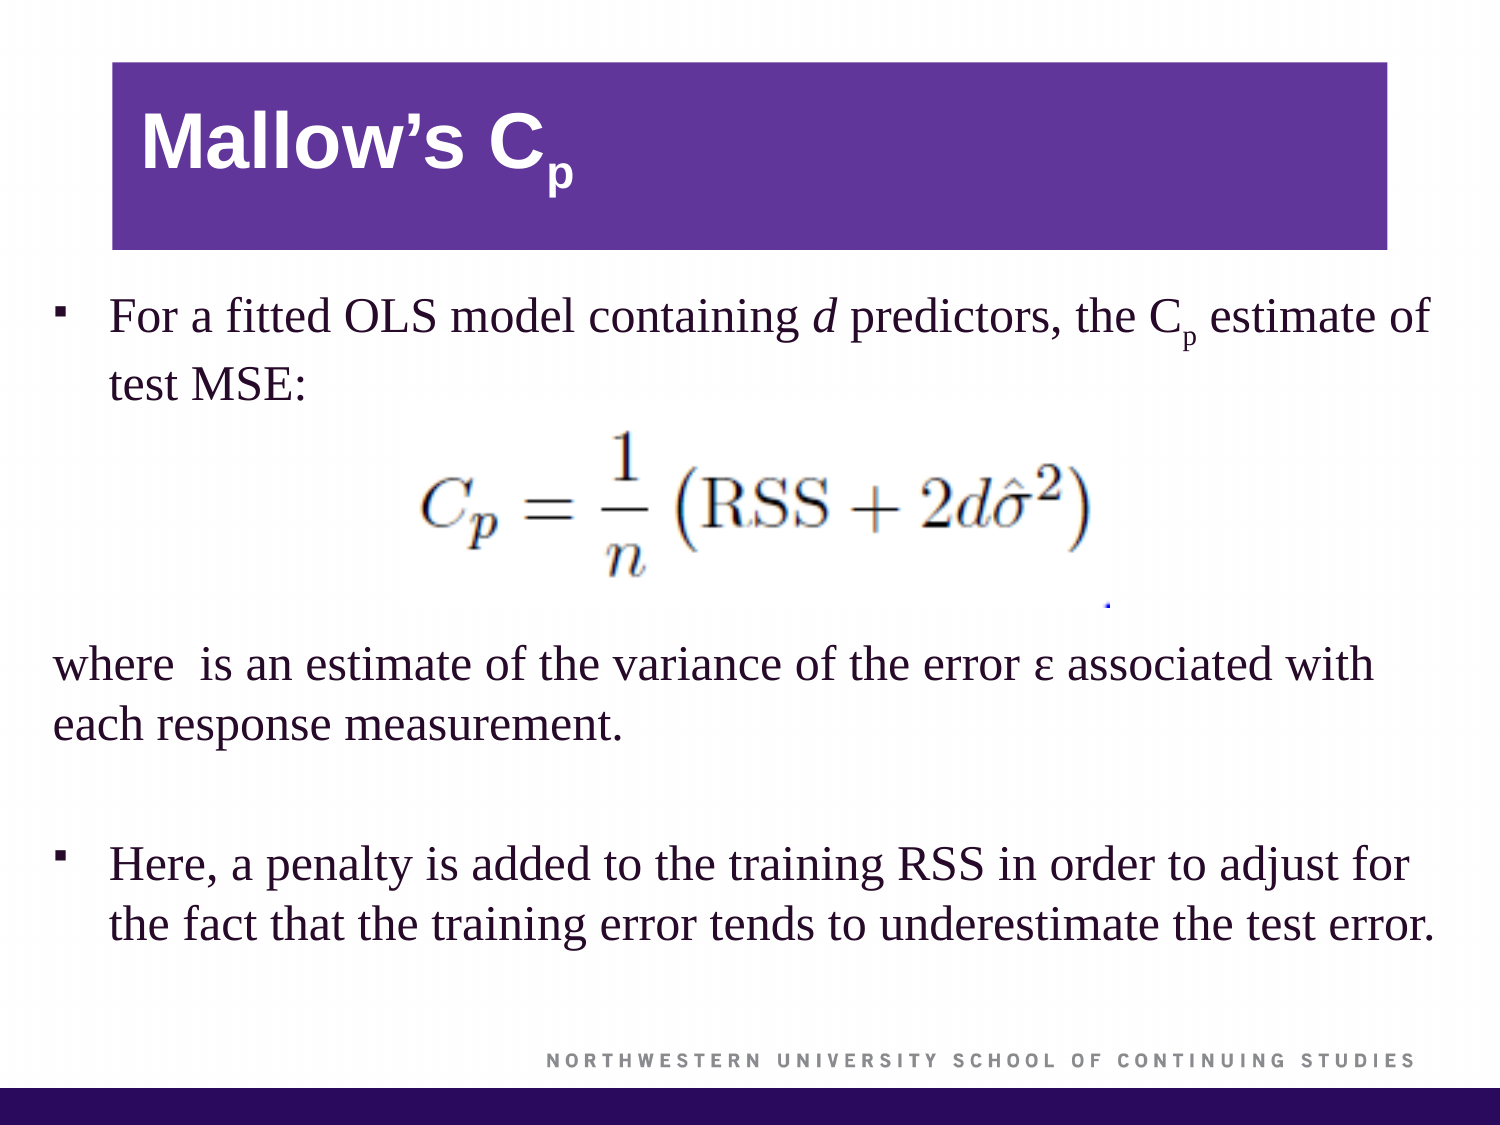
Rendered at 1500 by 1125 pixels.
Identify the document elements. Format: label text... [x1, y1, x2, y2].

picture [0, 0, 1500, 1125]
title Mallow’s Cp [125, 50, 1400, 238]
